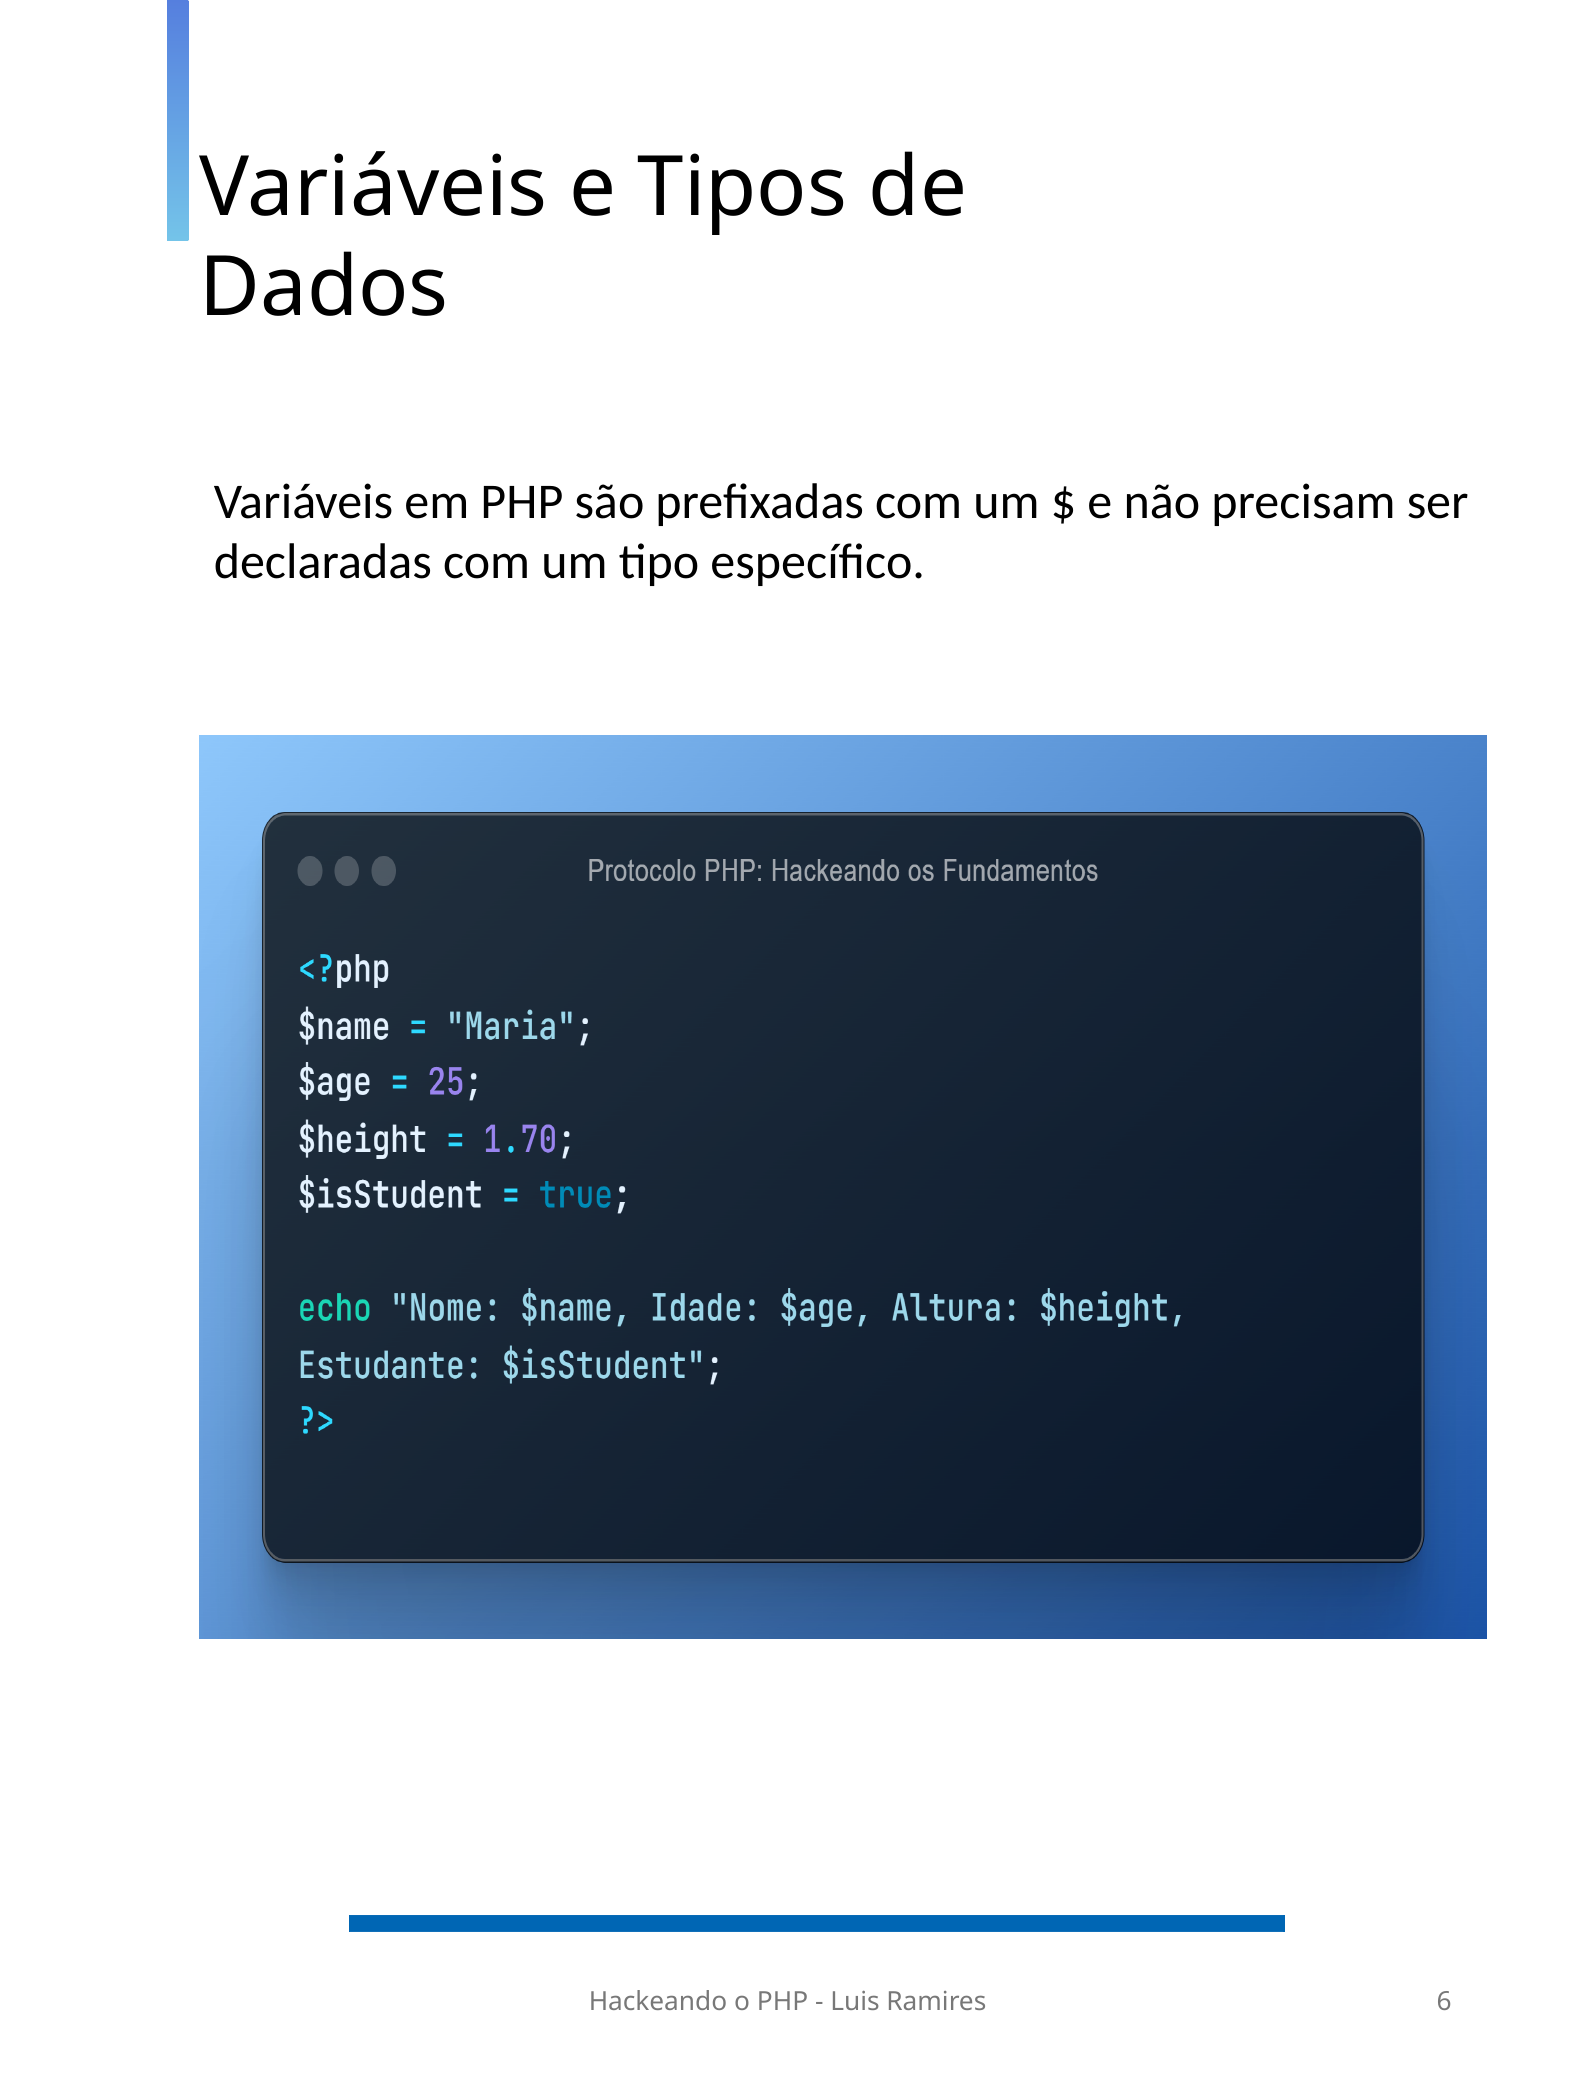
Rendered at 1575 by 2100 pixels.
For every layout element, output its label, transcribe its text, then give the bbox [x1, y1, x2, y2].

text_box [166, 0, 190, 242]
picture [166, 735, 1488, 2100]
text_box Variáveis em PHP são prefixadas com um $ e não precisam ser declaradas com um tipo específico. [199, 461, 1487, 597]
text_box Variáveis e Tipos de Dados [184, 124, 1191, 340]
